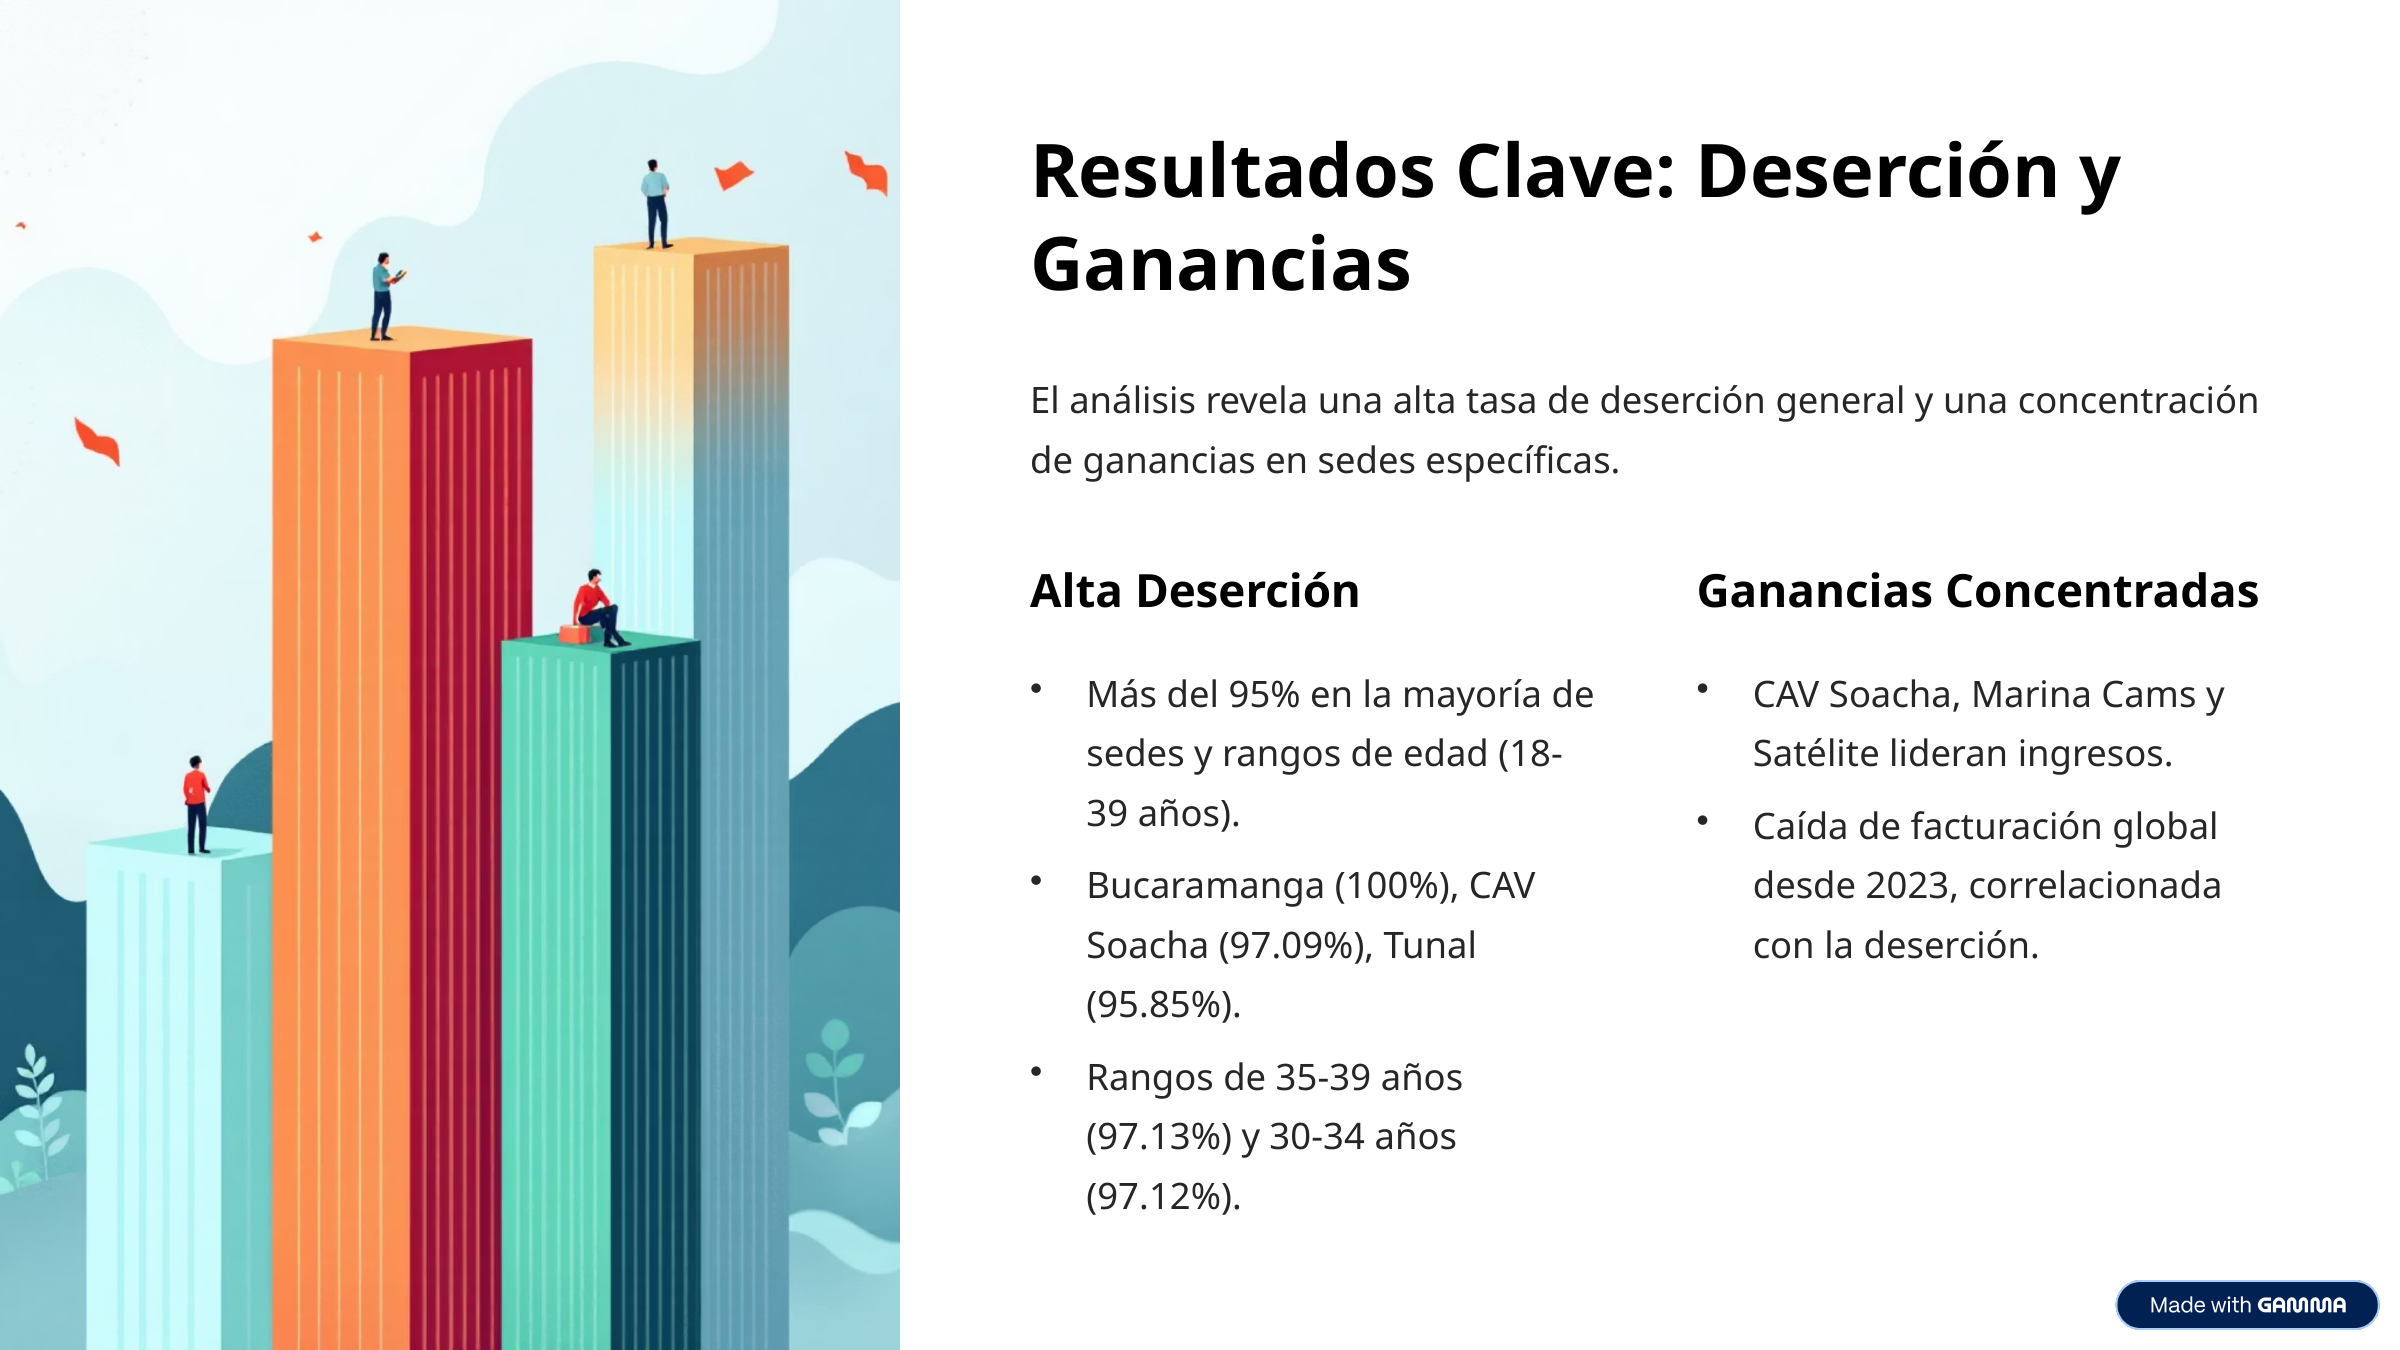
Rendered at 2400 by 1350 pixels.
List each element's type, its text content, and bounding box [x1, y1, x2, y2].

picture [2106, 1271, 2389, 1339]
text_box Caída de facturación global desde 2023, correlacionada con la deserción. [1696, 787, 2271, 966]
text_box Alta Deserción [1030, 559, 1496, 618]
text_box Ganancias Concentradas [1696, 559, 2268, 618]
text_box Bucaramanga (100%), CAV Soacha (97.09%), Tunal (95.85%). [1030, 846, 1605, 1026]
text_box Más del 95% en la mayoría de sedes y rangos de edad (18-39 años). [1030, 655, 1605, 834]
text_box Rangos de 35-39 años (97.13%) y 30-34 años (97.12%). [1030, 1038, 1605, 1217]
text_box El análisis revela una alta tasa de deserción general y una concentración de ganancias en sedes específicas. [1030, 361, 2270, 481]
text_box Resultados Clave: Deserción y Ganancias [1030, 119, 2270, 306]
text_box CAV Soacha, Marina Cams y Satélite lideran ingresos. [1696, 655, 2271, 775]
picture [0, 0, 900, 1350]
